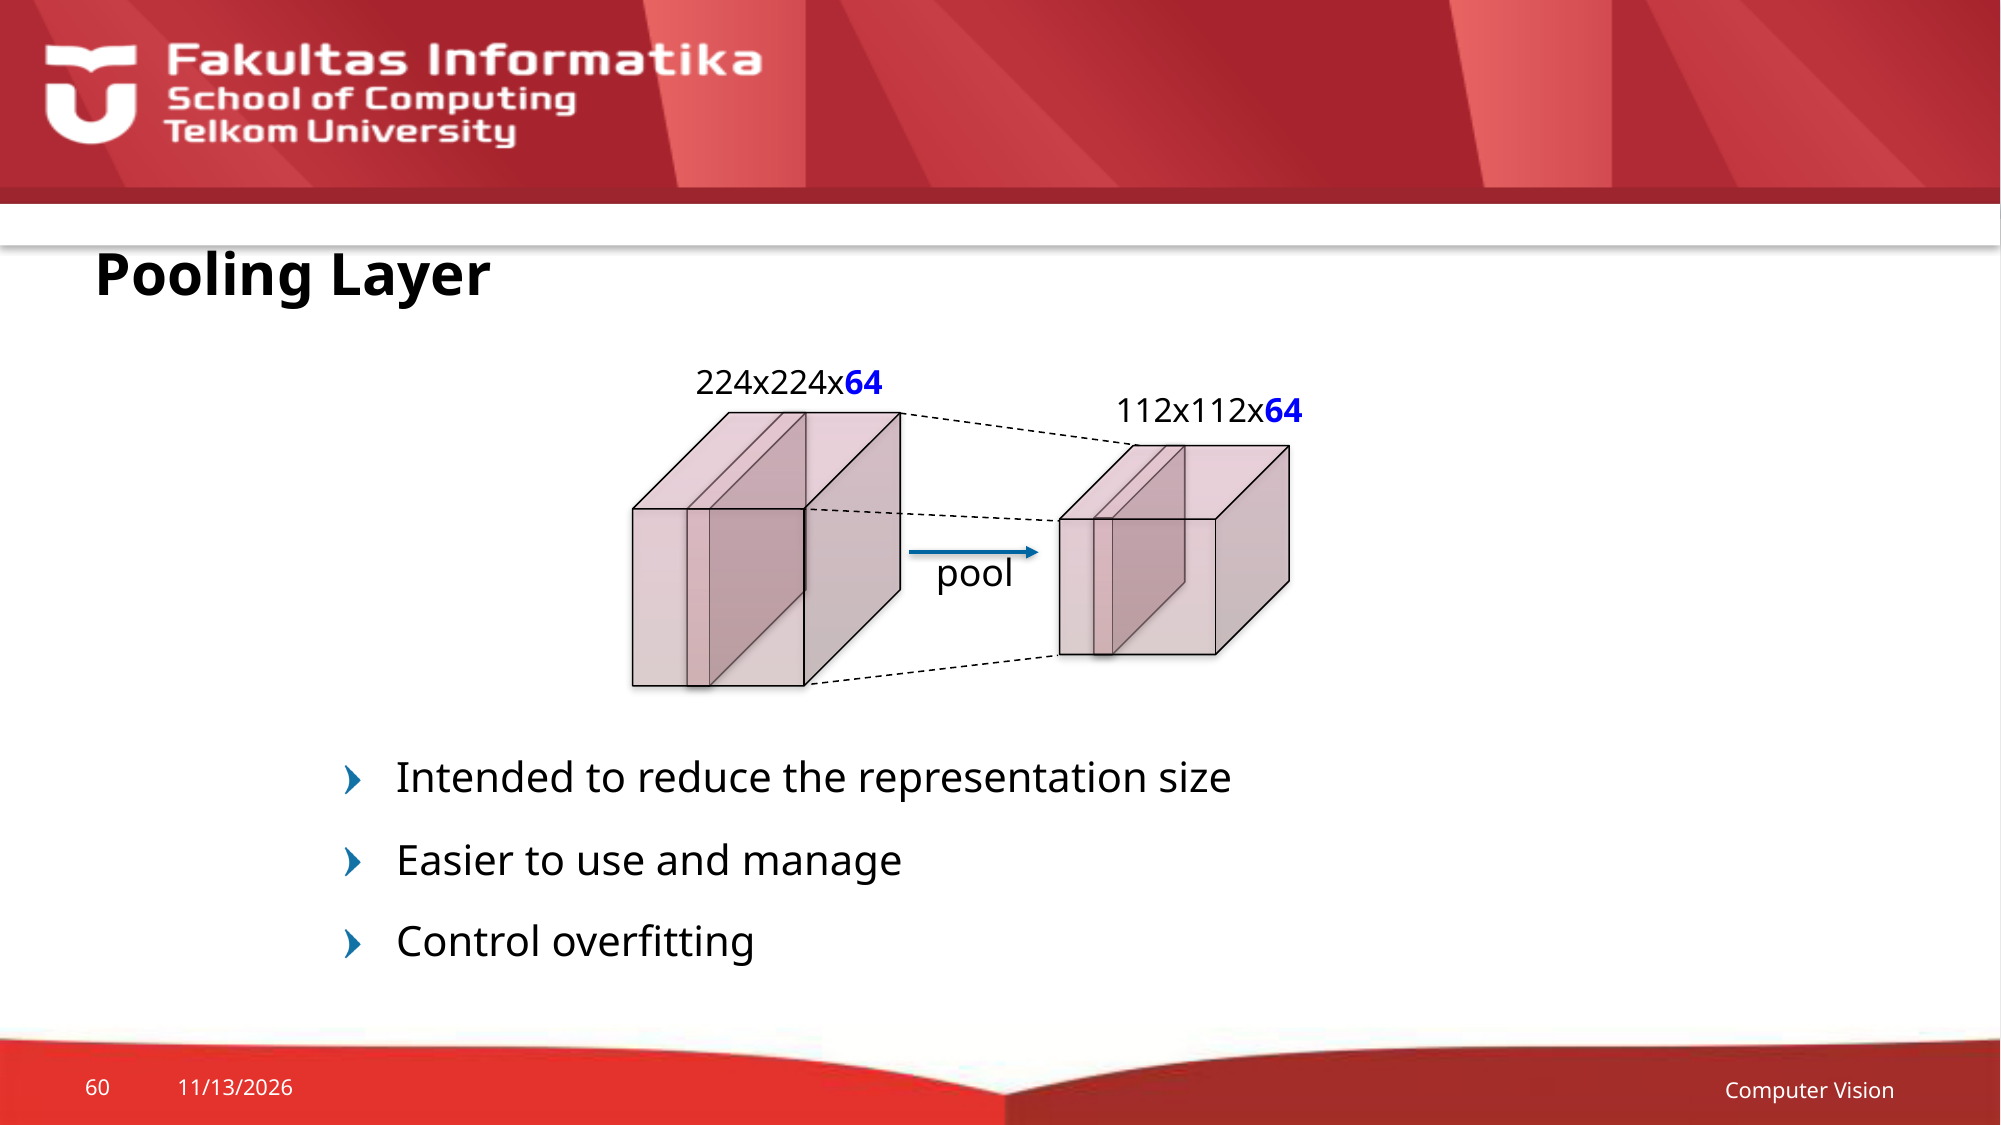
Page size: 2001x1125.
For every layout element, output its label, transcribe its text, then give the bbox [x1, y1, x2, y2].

picture [339, 756, 364, 796]
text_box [899, 412, 1140, 446]
text_box [631, 411, 900, 687]
text_box 112x112x64 [1100, 381, 1318, 437]
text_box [811, 655, 1059, 685]
title Pooling Layer [79, 219, 1901, 325]
text_box 224x224x64 [680, 353, 898, 409]
list Intended to reduce the representation size Easier to use and manage Control overfitting [324, 736, 1703, 980]
text_box [1058, 444, 1290, 656]
picture [339, 838, 364, 878]
text_box pool [902, 541, 1048, 601]
text_box Text processing [1063, 447, 1285, 518]
list Computer Vision [636, 414, 896, 508]
list Computer Vision [1185, 1058, 1911, 1119]
picture [0, 0, 2001, 1125]
slide_number 18-Sep-20 [177, 1058, 537, 1119]
picture [339, 920, 364, 960]
text_box [835, 530, 902, 653]
slide_number 60 [85, 1058, 164, 1119]
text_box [799, 508, 1060, 522]
